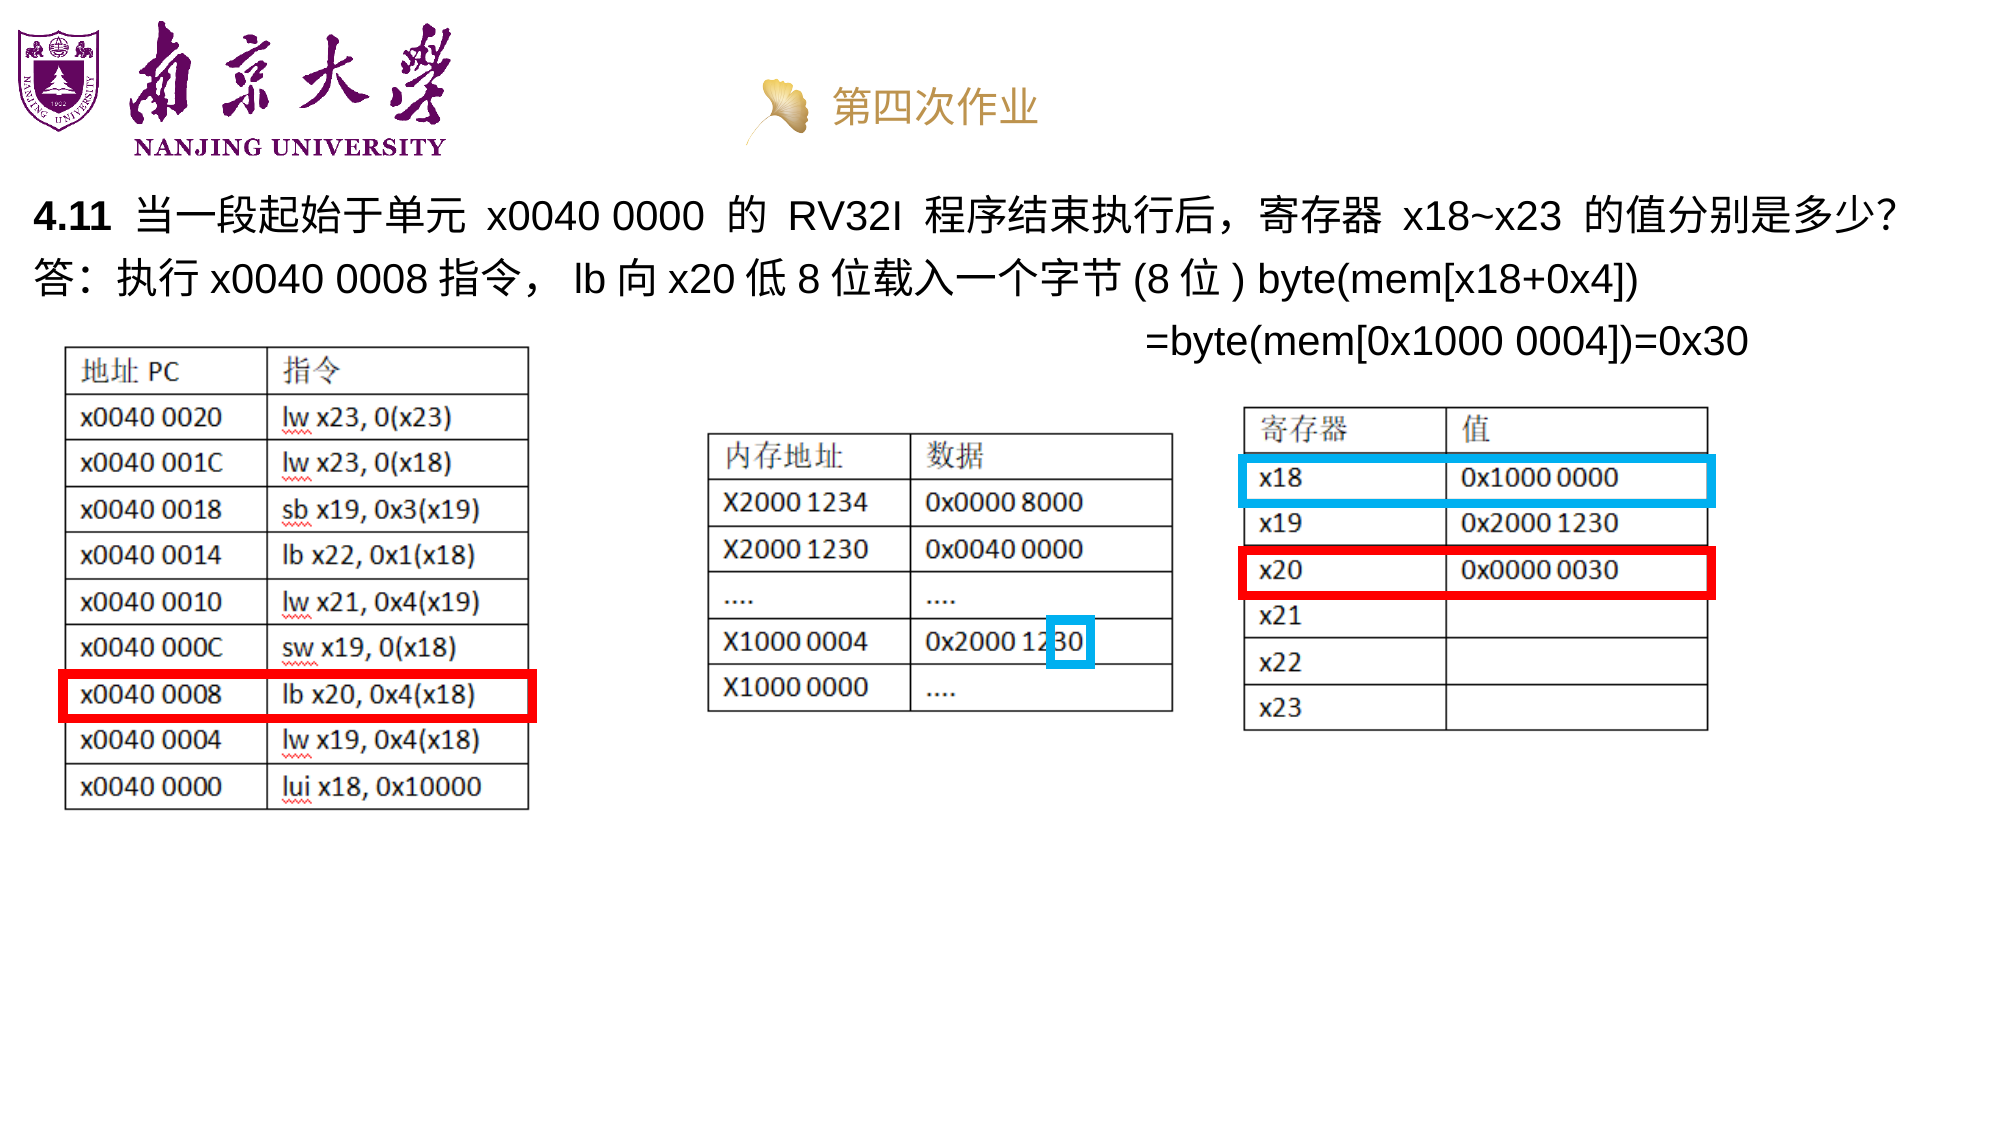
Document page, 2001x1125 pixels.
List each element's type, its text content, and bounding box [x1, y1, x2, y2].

picture [678, 413, 1200, 734]
picture [43, 317, 570, 829]
text_box 4.11 当一段起始于单元 x0040 0000 的 RV32I 程序结束执行后，寄存器 x18~x23 的值分别是多少？ 答：执行x0040 0008指令，lb向x20低8位载入一个字节(8位) byte(mem[x18+0x4]) =byte(mem[0x1000 0004])=0x30 [18, 169, 1938, 579]
picture [18, 21, 451, 160]
text_box 第四次作业 [816, 73, 1226, 139]
picture [1225, 393, 1729, 753]
picture [731, 64, 830, 169]
